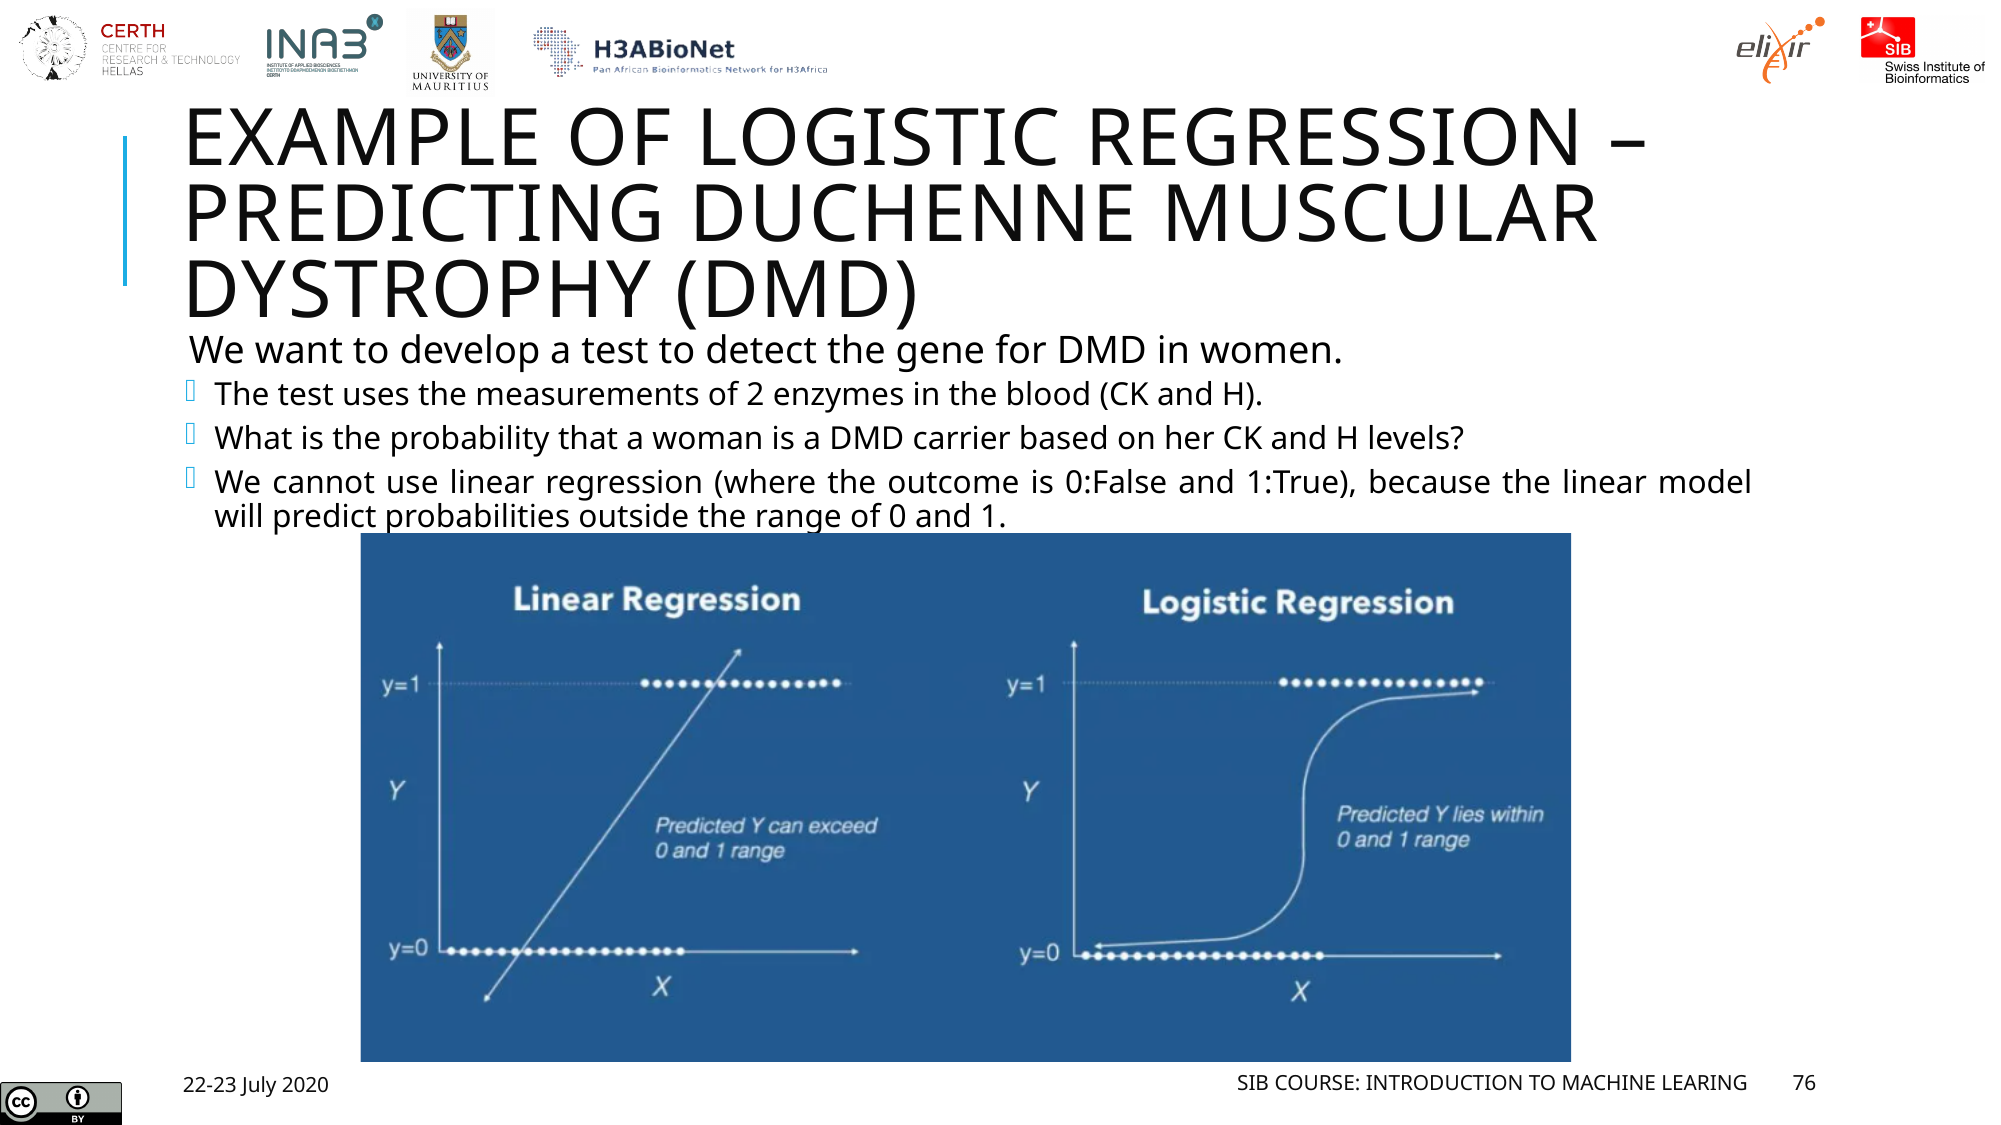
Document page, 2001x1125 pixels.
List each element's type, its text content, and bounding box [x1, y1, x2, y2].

list We want to develop a test to detect the gene for DMD in women. The test uses the measurements of 2 enzymes in the blood (CK and H). What is the probability that a woman is a DMD carrier based on her CK and H levels? We cannot use linear regression (where the outcome is 0:False and 1:True), because the linear model will predict probabilities outside the range of 0 and 1. [168, 323, 1763, 547]
picture [1731, 13, 1825, 85]
picture [0, 1082, 122, 1125]
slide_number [168, 1061, 522, 1107]
picture [261, 7, 385, 81]
picture [1859, 15, 1985, 83]
footer SIB Course: Introduction to Machine Learing [794, 1061, 1763, 1107]
picture [406, 8, 495, 96]
picture [529, 23, 834, 81]
picture [19, 15, 240, 81]
title Example of Logistic Regression – Predicting duchenne muscular dystrophy (DMD) [168, 96, 1763, 323]
slide_number 76 [1777, 1061, 1938, 1107]
picture [359, 533, 1572, 1062]
